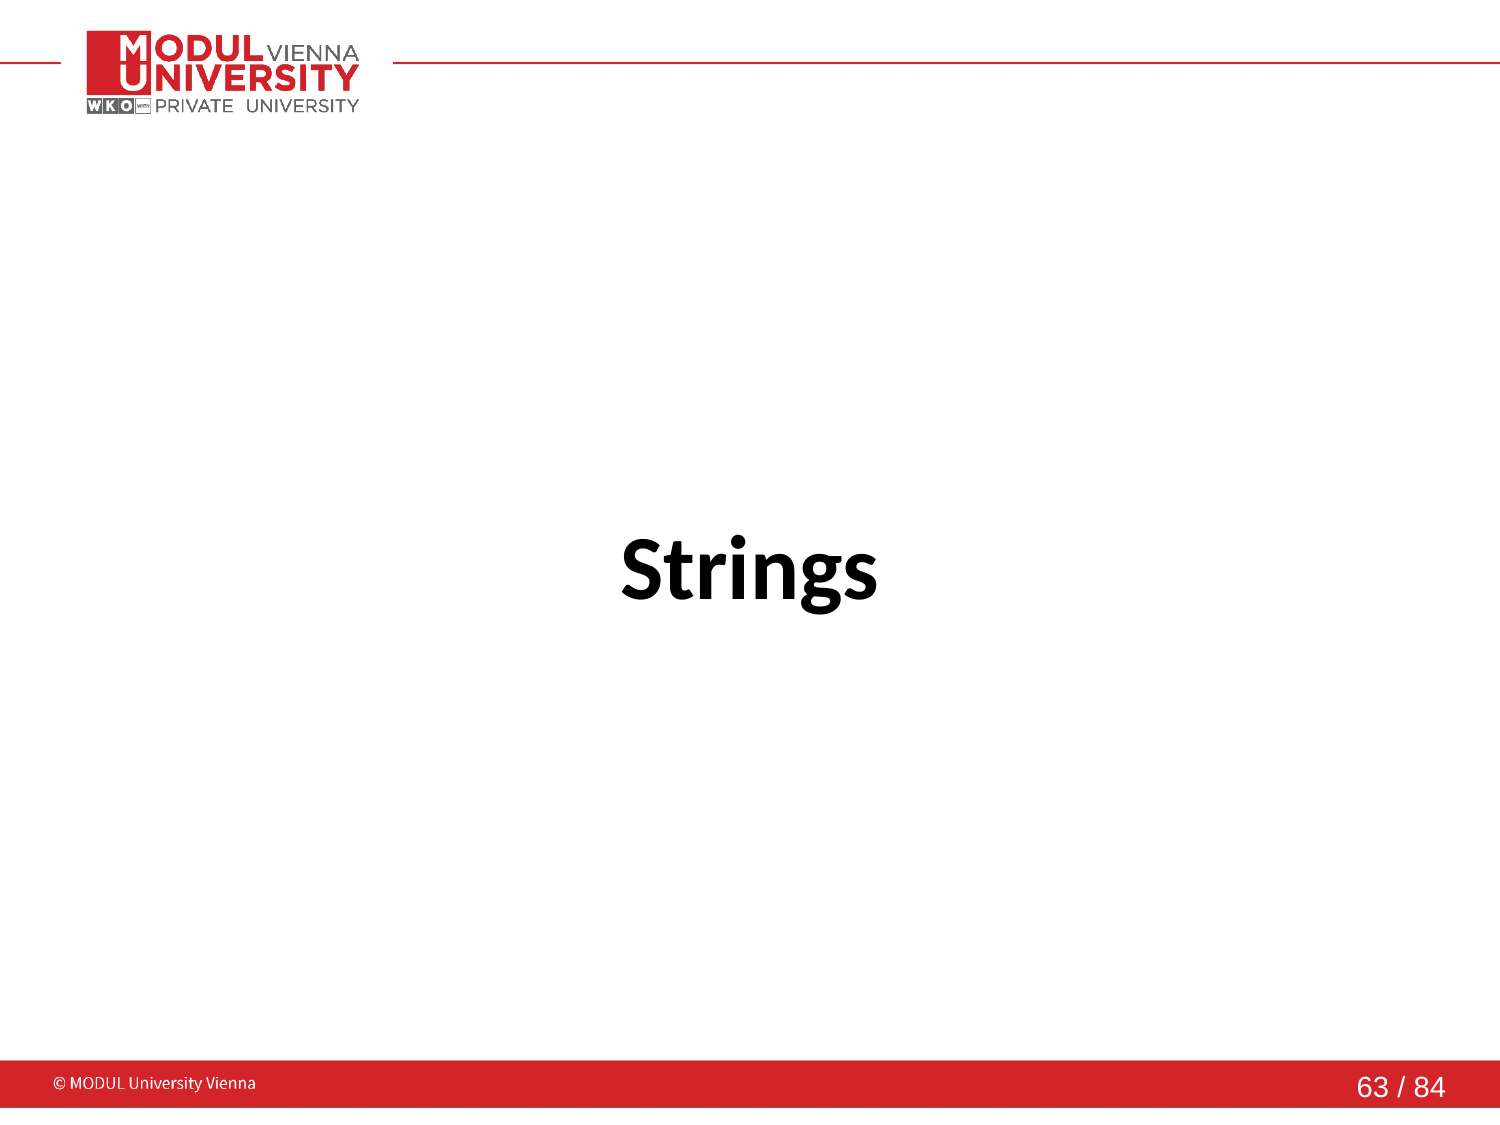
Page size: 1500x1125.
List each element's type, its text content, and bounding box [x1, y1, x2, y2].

list [375, 55, 1425, 135]
picture [0, 0, 1500, 1125]
title Strings [75, 468, 1425, 657]
